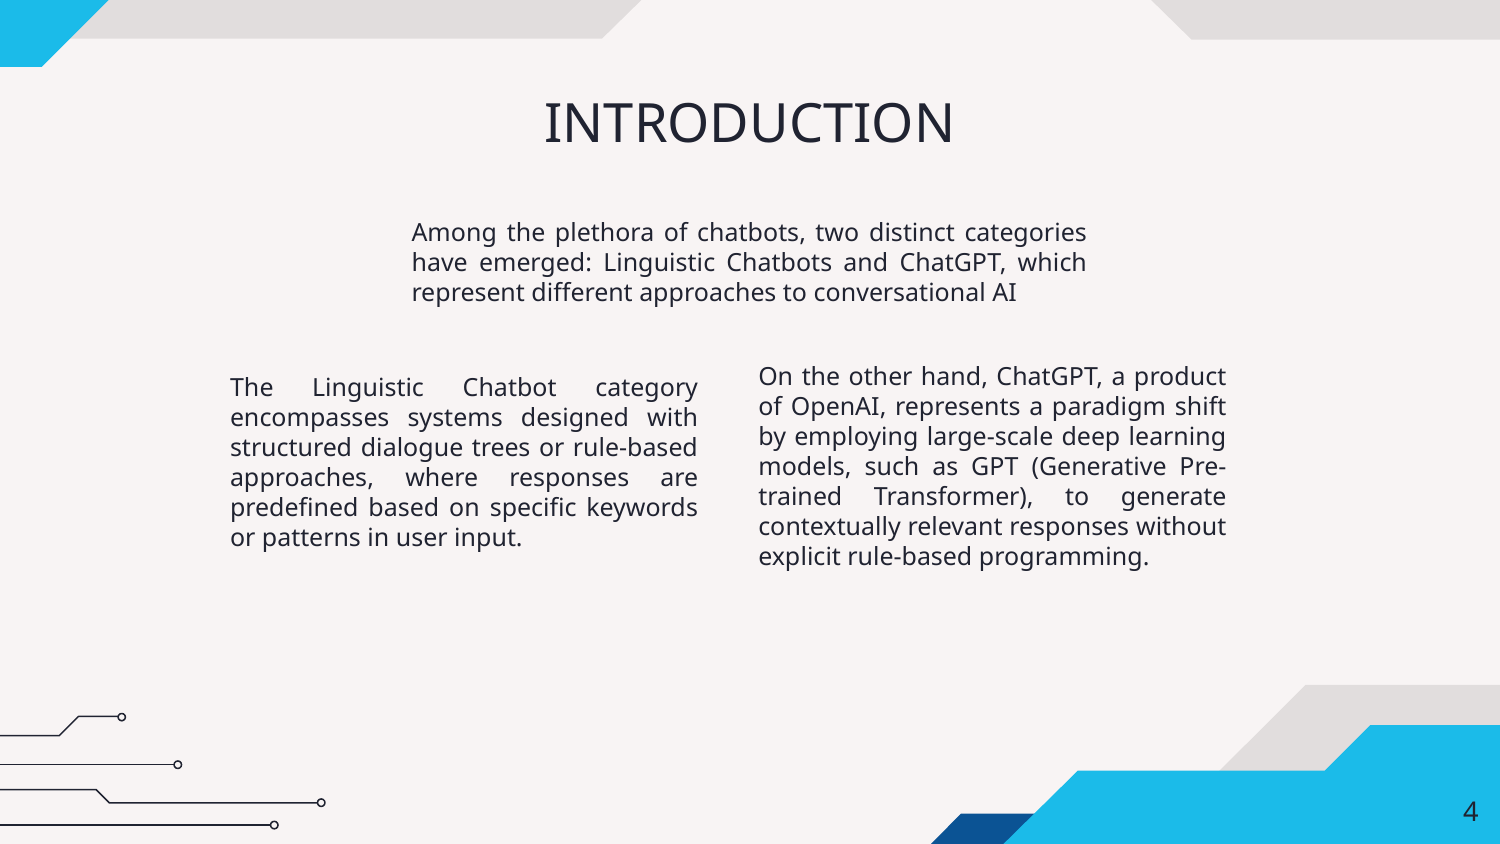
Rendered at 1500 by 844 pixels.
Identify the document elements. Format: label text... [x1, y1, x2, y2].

subtitle On the other hand, ChatGPT, a product of OpenAI, represents a paradigm shift by employing large-scale deep learning models, such as GPT (Generative Pre-trained Transformer), to generate contextually relevant responses without explicit rule-based programming. [743, 345, 1243, 691]
text_box [396, 548, 1104, 609]
text_box Among the plethora of chatbots, two distinct categories have emerged: Linguistic Chatbots and ChatGPT, which represent different approaches to conversational AI [396, 201, 1104, 322]
title INTRODUCTION [118, 73, 1382, 168]
subtitle The Linguistic Chatbot category encompasses systems designed with structured dialogue trees or rule-based approaches, where responses are predefined based on specific keywords or patterns in user input. [215, 356, 714, 702]
slide_number ‹#› [1403, 779, 1494, 844]
